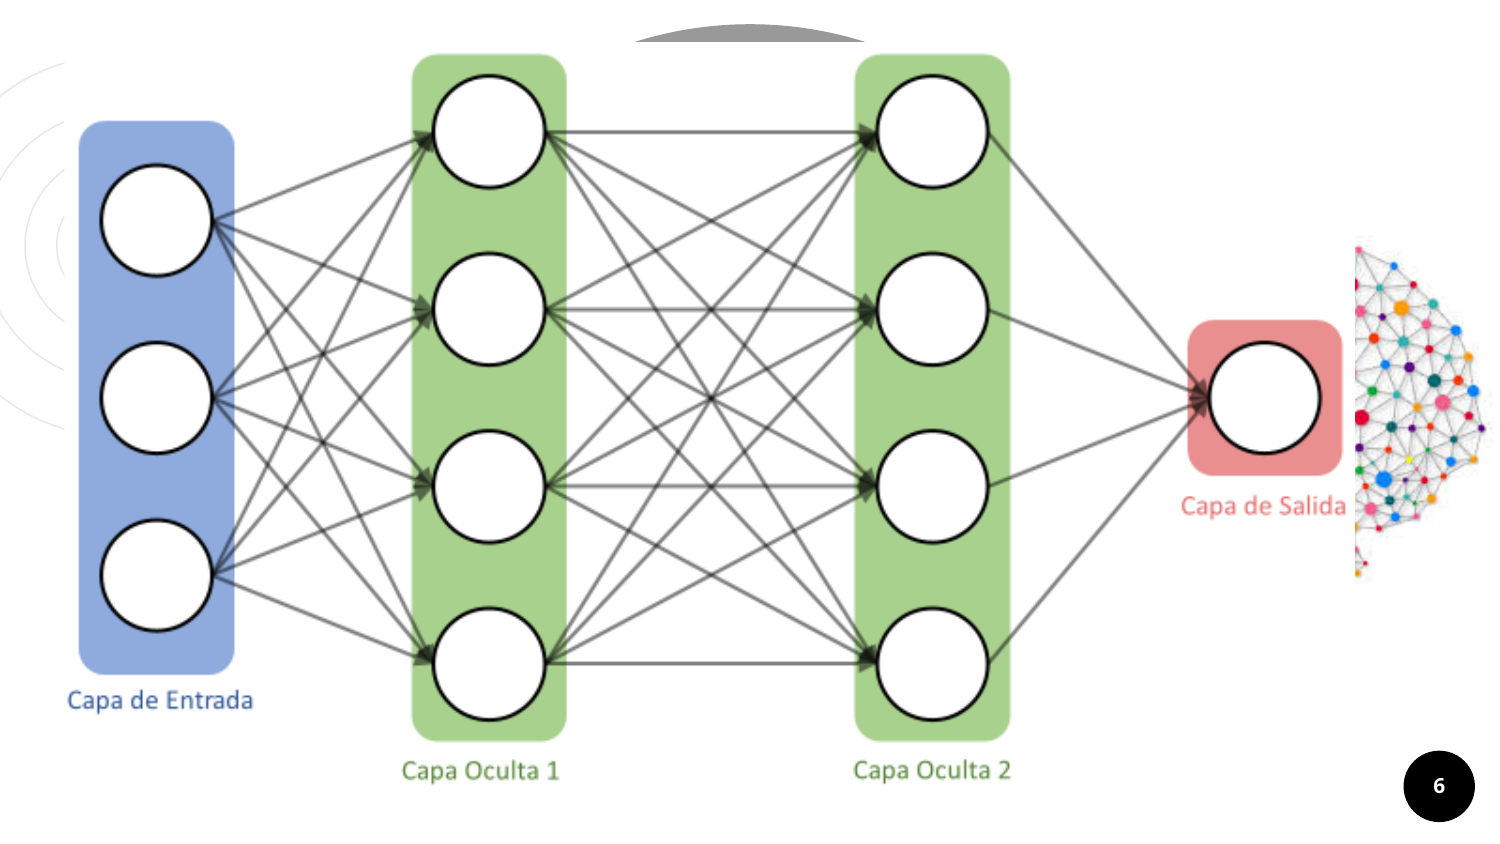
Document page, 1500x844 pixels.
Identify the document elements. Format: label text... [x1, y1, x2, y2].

slide_number 6 [1403, 750, 1475, 823]
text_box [365, 23, 1135, 40]
picture [64, 42, 1498, 798]
